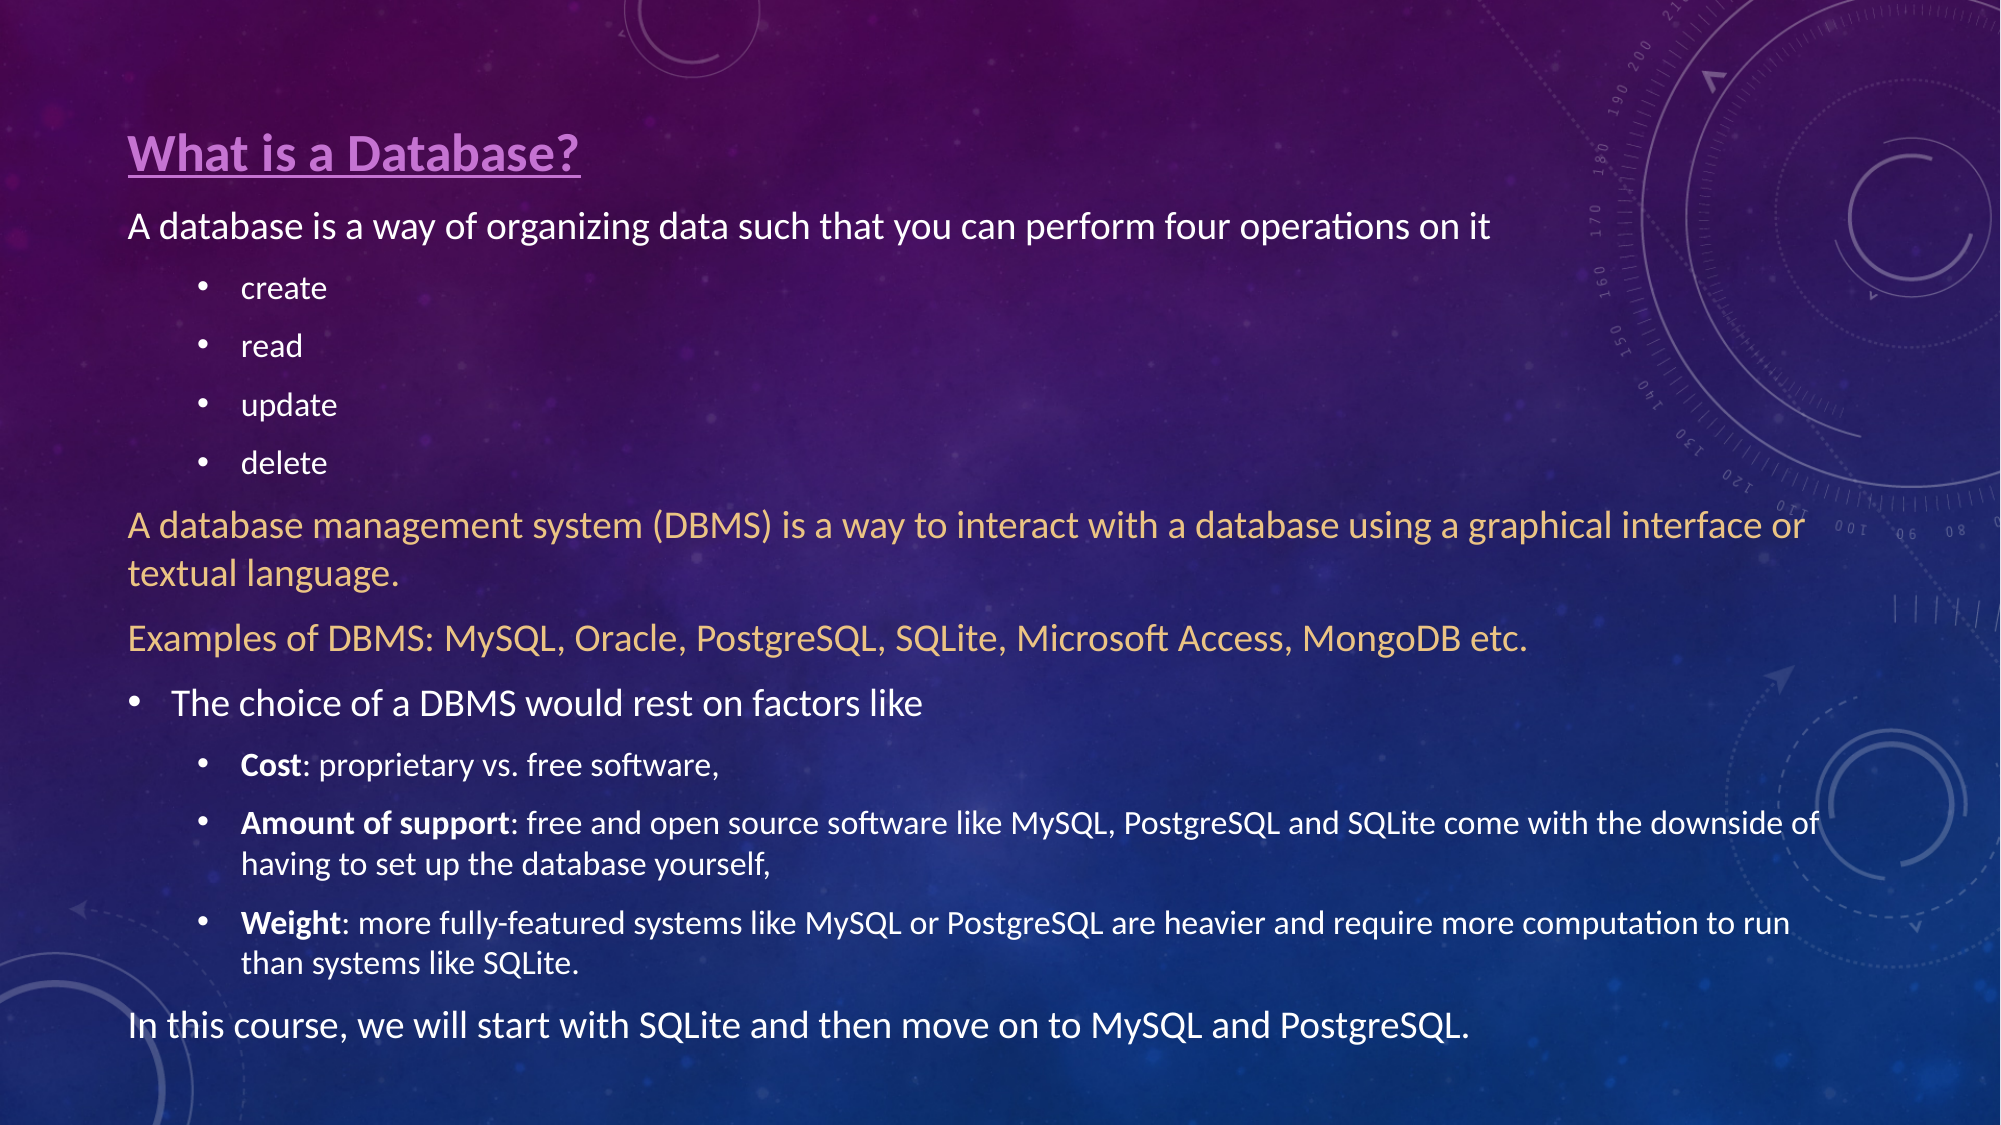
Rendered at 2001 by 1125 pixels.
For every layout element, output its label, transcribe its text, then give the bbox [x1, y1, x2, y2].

picture [0, 0, 2001, 1125]
list What is a Database? A database is a way of organizing data such that you can perform four operations on it create read update delete A database management system (DBMS) is a way to interact with a database using a graphical interface or textual language. Examples of DBMS: MySQL, Oracle, PostgreSQL, SQLite, Microsoft Access, MongoDB etc. The choice of a DBMS would rest on factors like Cost: proprietary vs. free software, Amount of support: free and open source software like MySQL, PostgreSQL and SQLite come with the downside of having to set up the database yourself, Weight: more fully-featured systems like MySQL or PostgreSQL are heavier and require more computation to run than systems like SQLite. In this course, we will start with SQLite and then move on to MySQL and PostgreSQL. [112, 110, 1864, 1057]
